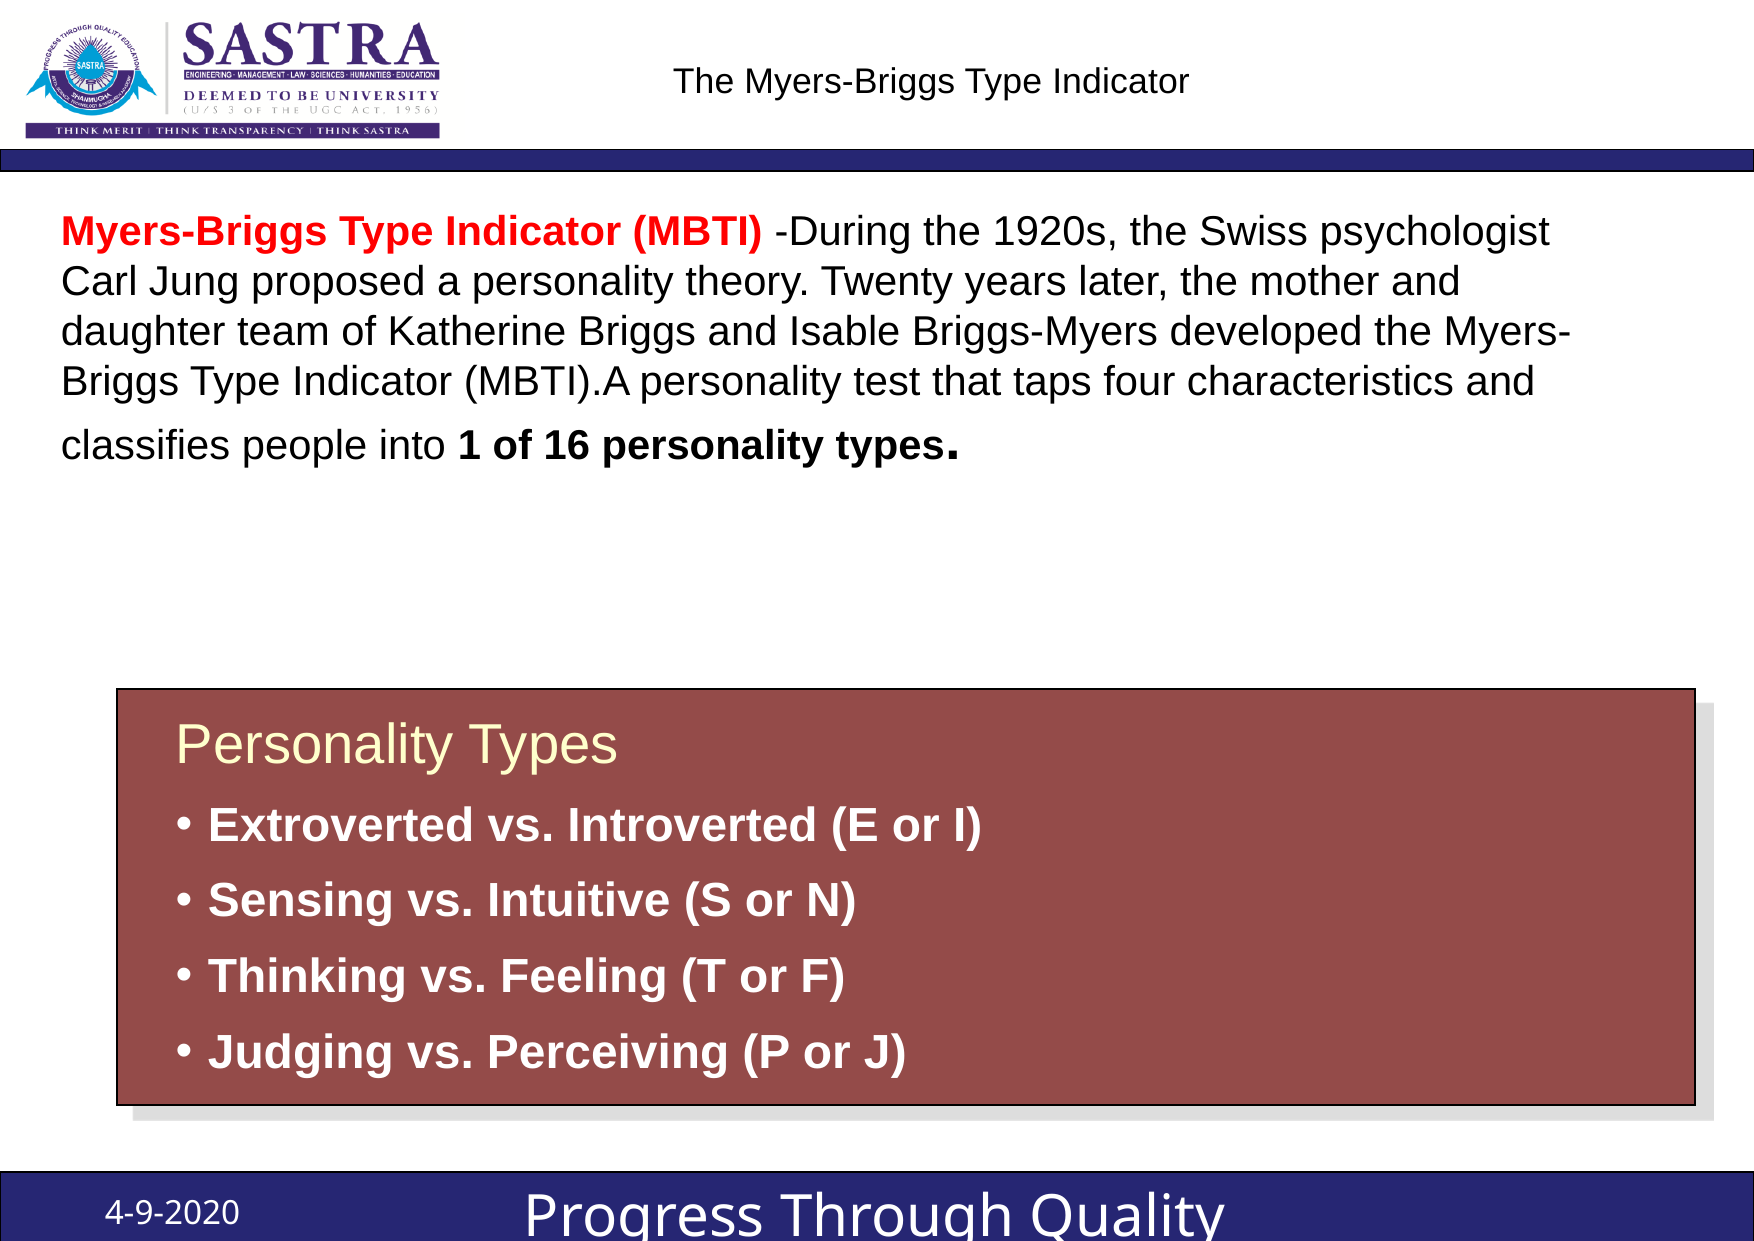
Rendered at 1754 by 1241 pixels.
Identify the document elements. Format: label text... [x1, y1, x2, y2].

text_box Personality Types Extroverted vs. Introverted (E or I) Sensing vs. Intuitive (S or N) Thinking vs. Feeling (T or F) Judging vs. Perceiving (P or J) [116, 689, 1696, 1105]
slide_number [87, 1182, 497, 1236]
title The Myers-Briggs Type Indicator [87, 49, 1667, 111]
text_box Myers-Briggs Type Indicator (MBTI) -During the 1920s, the Swiss psychologist Carl Jung proposed a personality theory. Twenty years later, the mother and daughter team of Katherine Briggs and Isable Briggs-Myers developed the Myers-Briggs Type Indicator (MBTI).A personality test that taps four characteristics and classifies people into 1 of 16 personality types. [43, 195, 1593, 480]
picture [0, 13, 465, 146]
